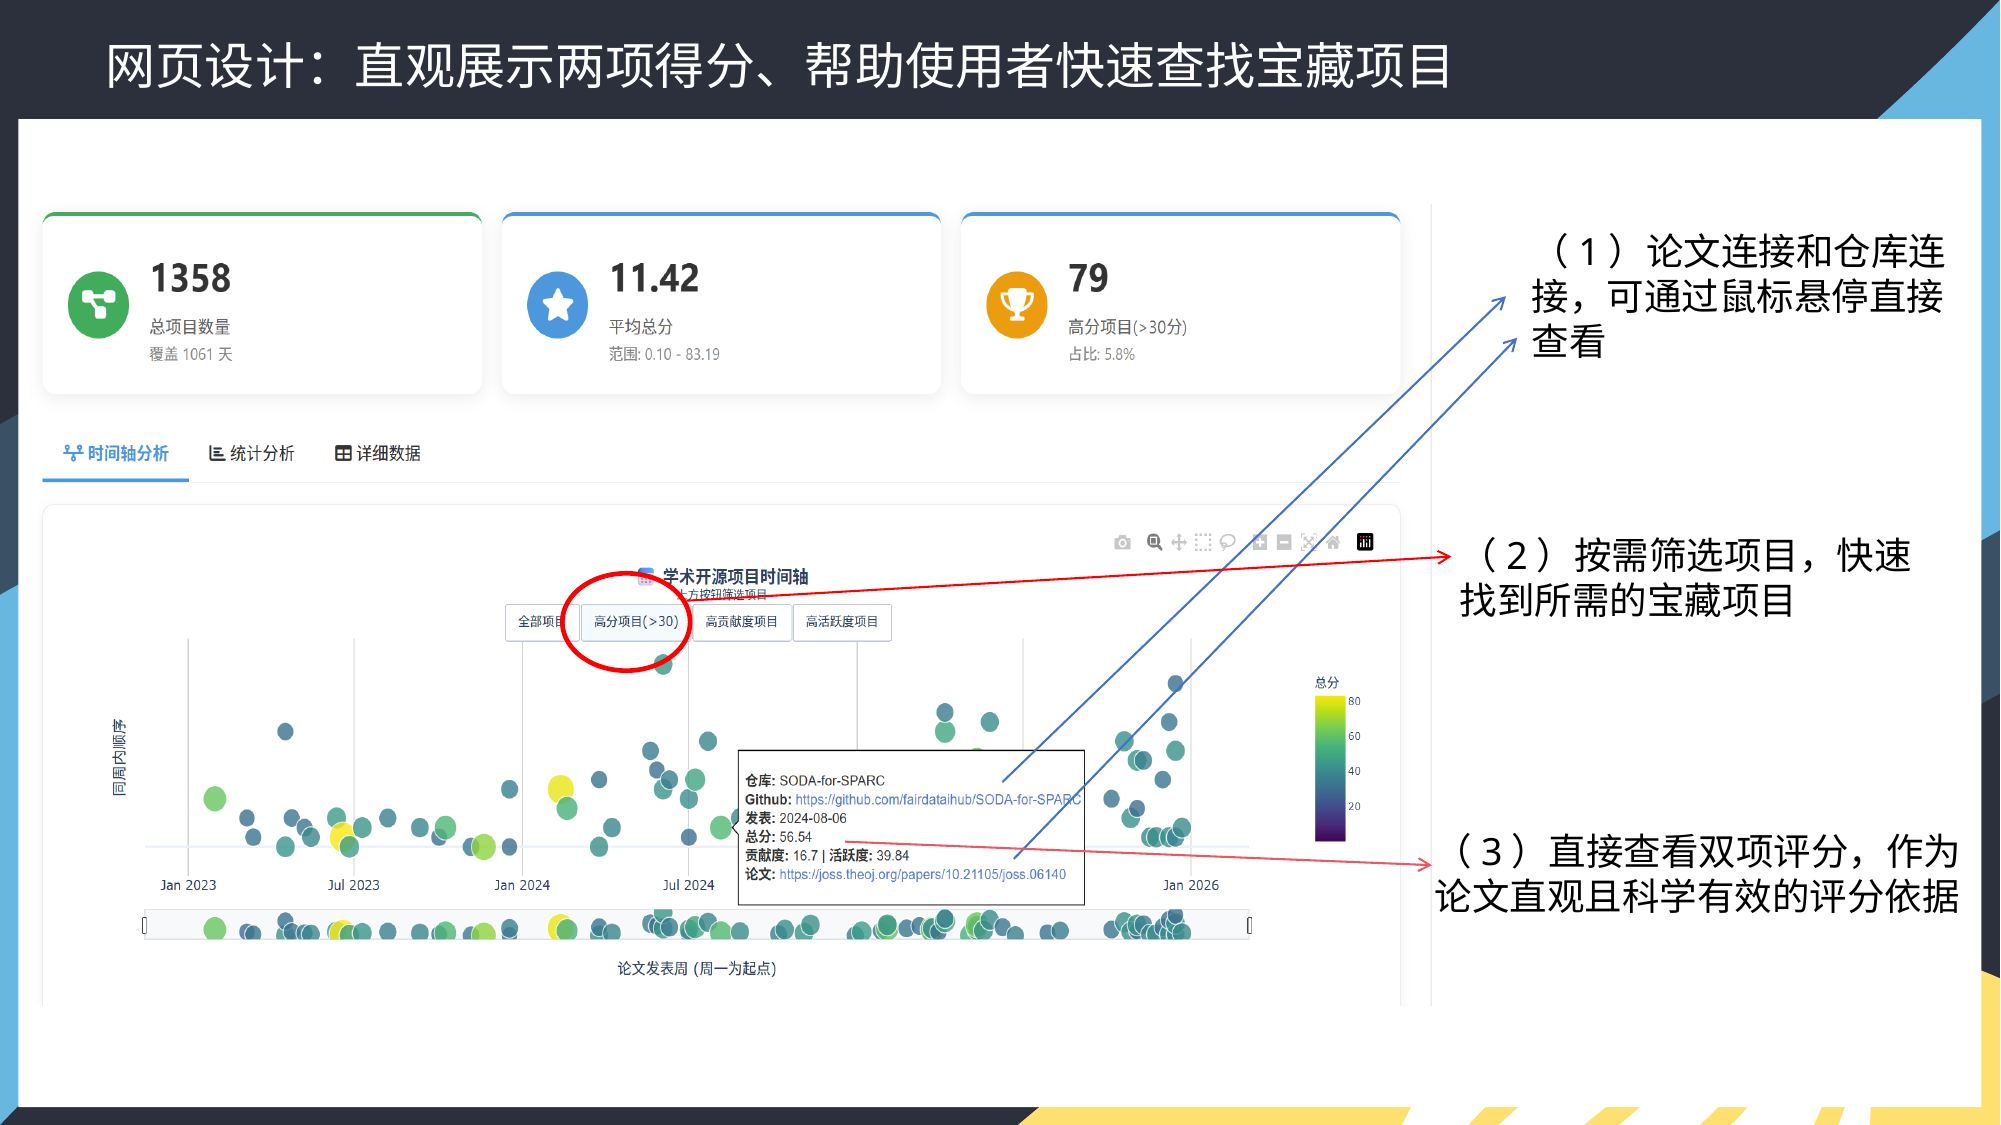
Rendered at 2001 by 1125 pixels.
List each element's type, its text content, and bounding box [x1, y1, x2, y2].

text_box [1002, 601, 1013, 783]
text_box 网页设计：直观展示两项得分、帮助使用者快速查找宝藏项目 [90, 26, 1803, 102]
text_box （1）论文连接和仓库连接，可通过鼠标悬停直接查看 [1517, 220, 1986, 358]
picture [20, 204, 1432, 1006]
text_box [1013, 337, 1518, 859]
text_box （2）按需筛选项目，快速找到所需的宝藏项目 [1518, 524, 1953, 655]
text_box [1002, 296, 1506, 556]
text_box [686, 556, 1452, 601]
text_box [844, 841, 1432, 866]
text_box （3）直接查看双项评分，作为论文直观且科学有效的评分依据 [1432, 820, 1986, 947]
